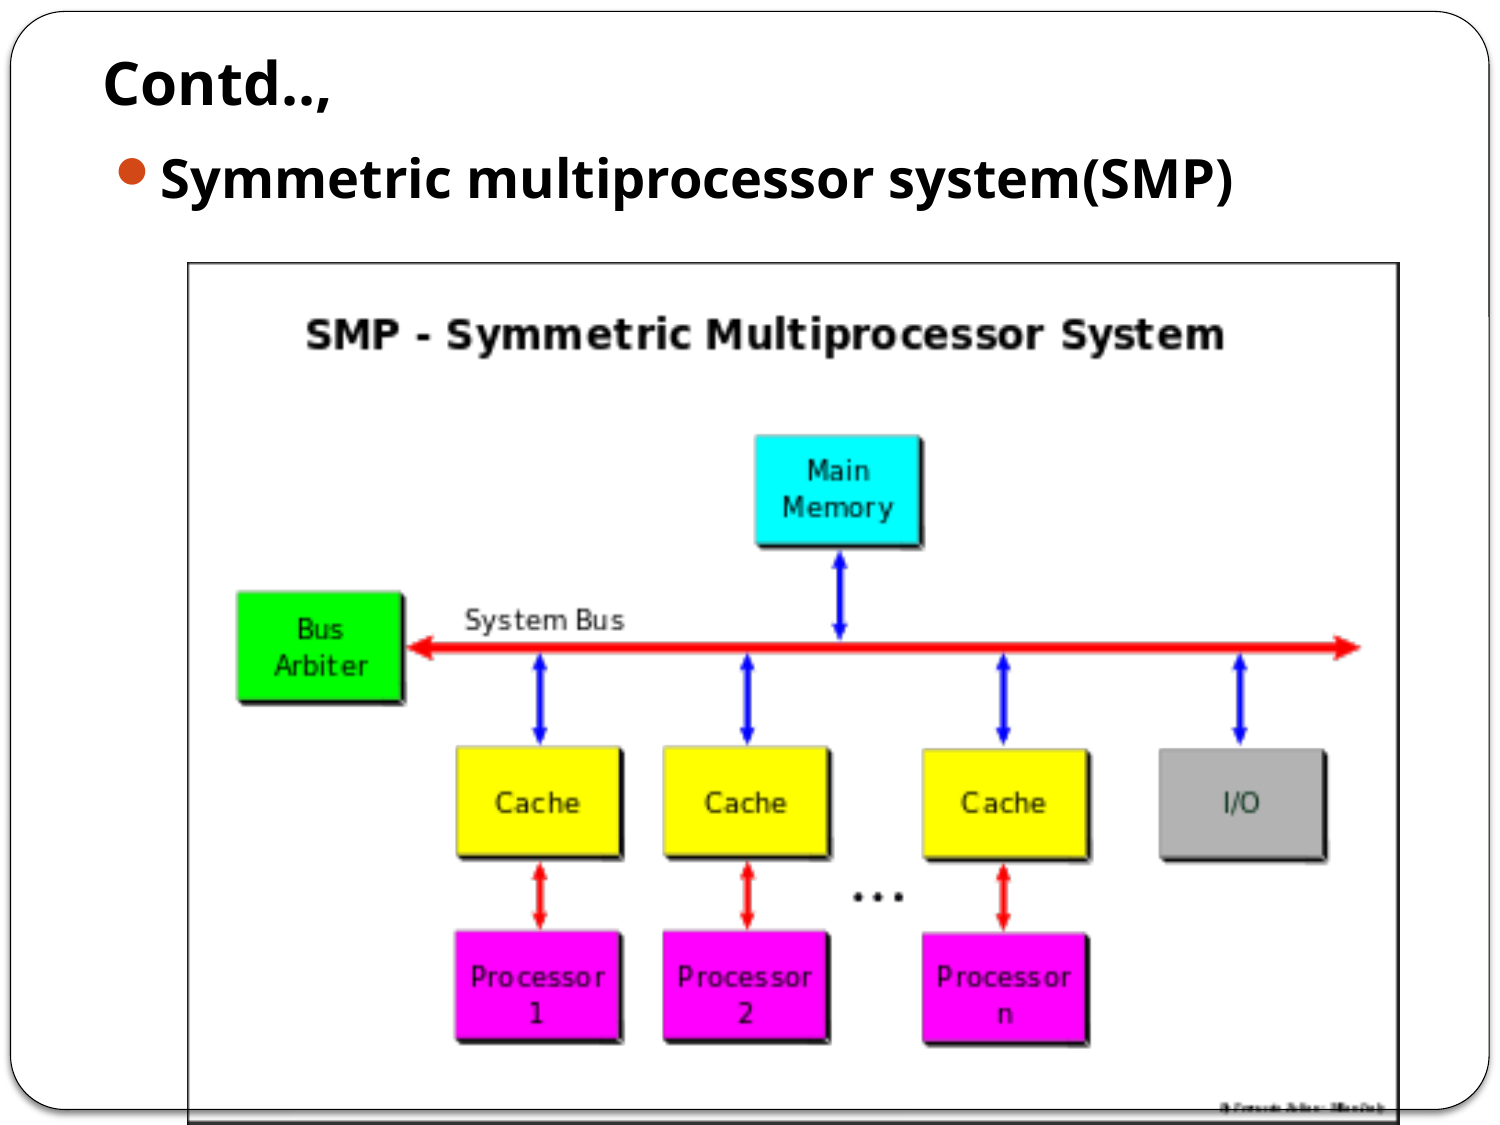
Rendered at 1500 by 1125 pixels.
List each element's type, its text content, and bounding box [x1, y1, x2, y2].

title Contd.., [87, 37, 1325, 133]
list Symmetric multiprocessor system(SMP) [99, 137, 1425, 988]
picture [187, 262, 1401, 1125]
